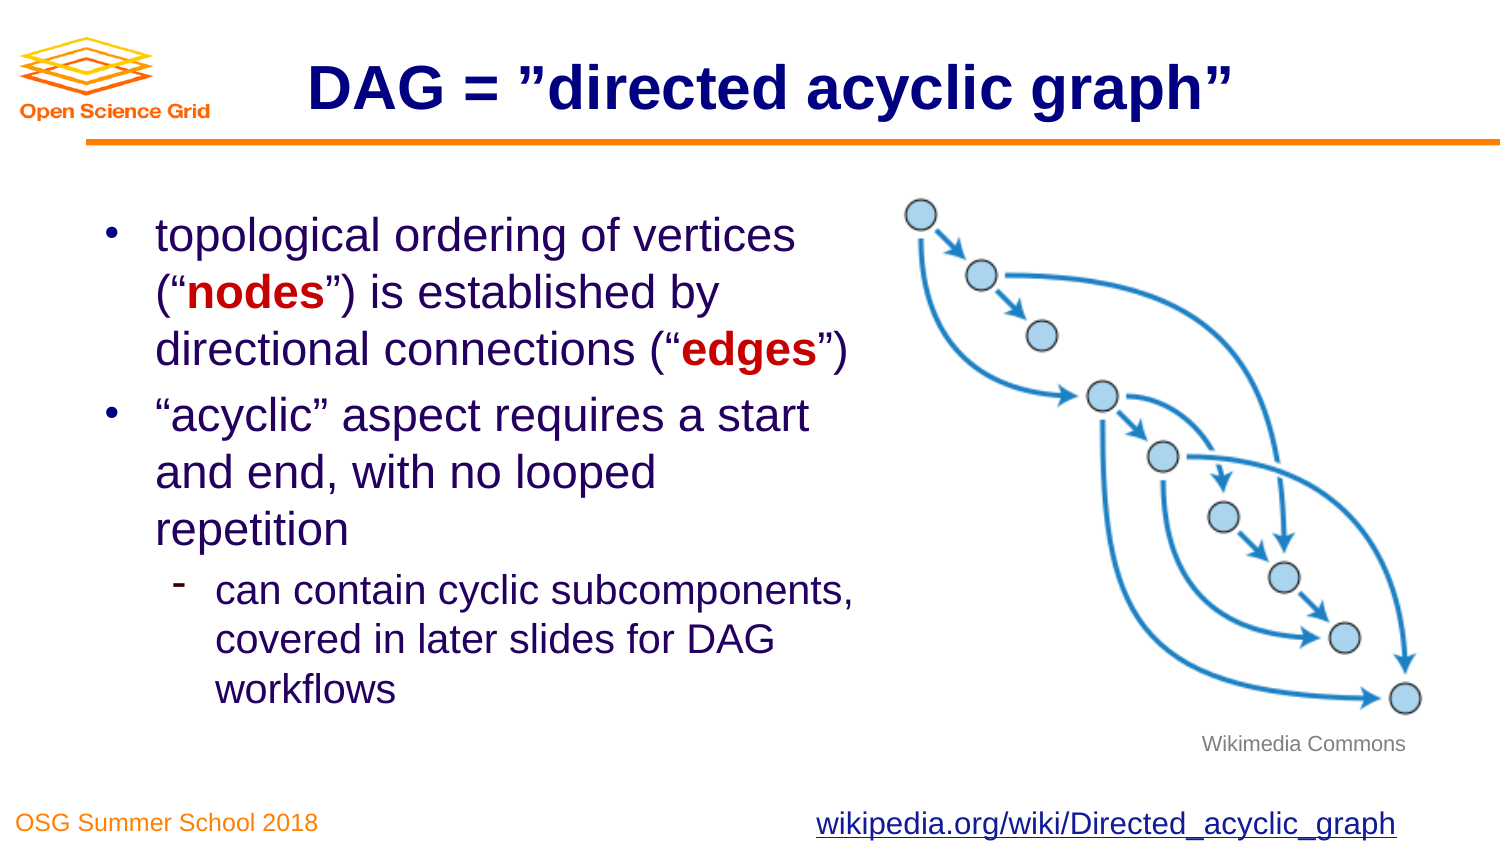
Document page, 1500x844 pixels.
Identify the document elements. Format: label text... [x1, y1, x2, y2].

title DAG = ”directed acyclic graph” [201, 14, 1342, 155]
picture [891, 185, 1436, 730]
list topological ordering of vertices (“nodes”) is established by directional connections (“edges”) “acyclic” aspect requires a start and end, with no looped repetition can contain cyclic subcomponents, covered in later slides for DAG workflows [88, 196, 875, 769]
text_box wikipedia.org/wiki/Directed_acyclic_graph [775, 796, 1412, 844]
picture [0, 20, 201, 134]
text_box Wikimedia Commons [888, 735, 1422, 764]
